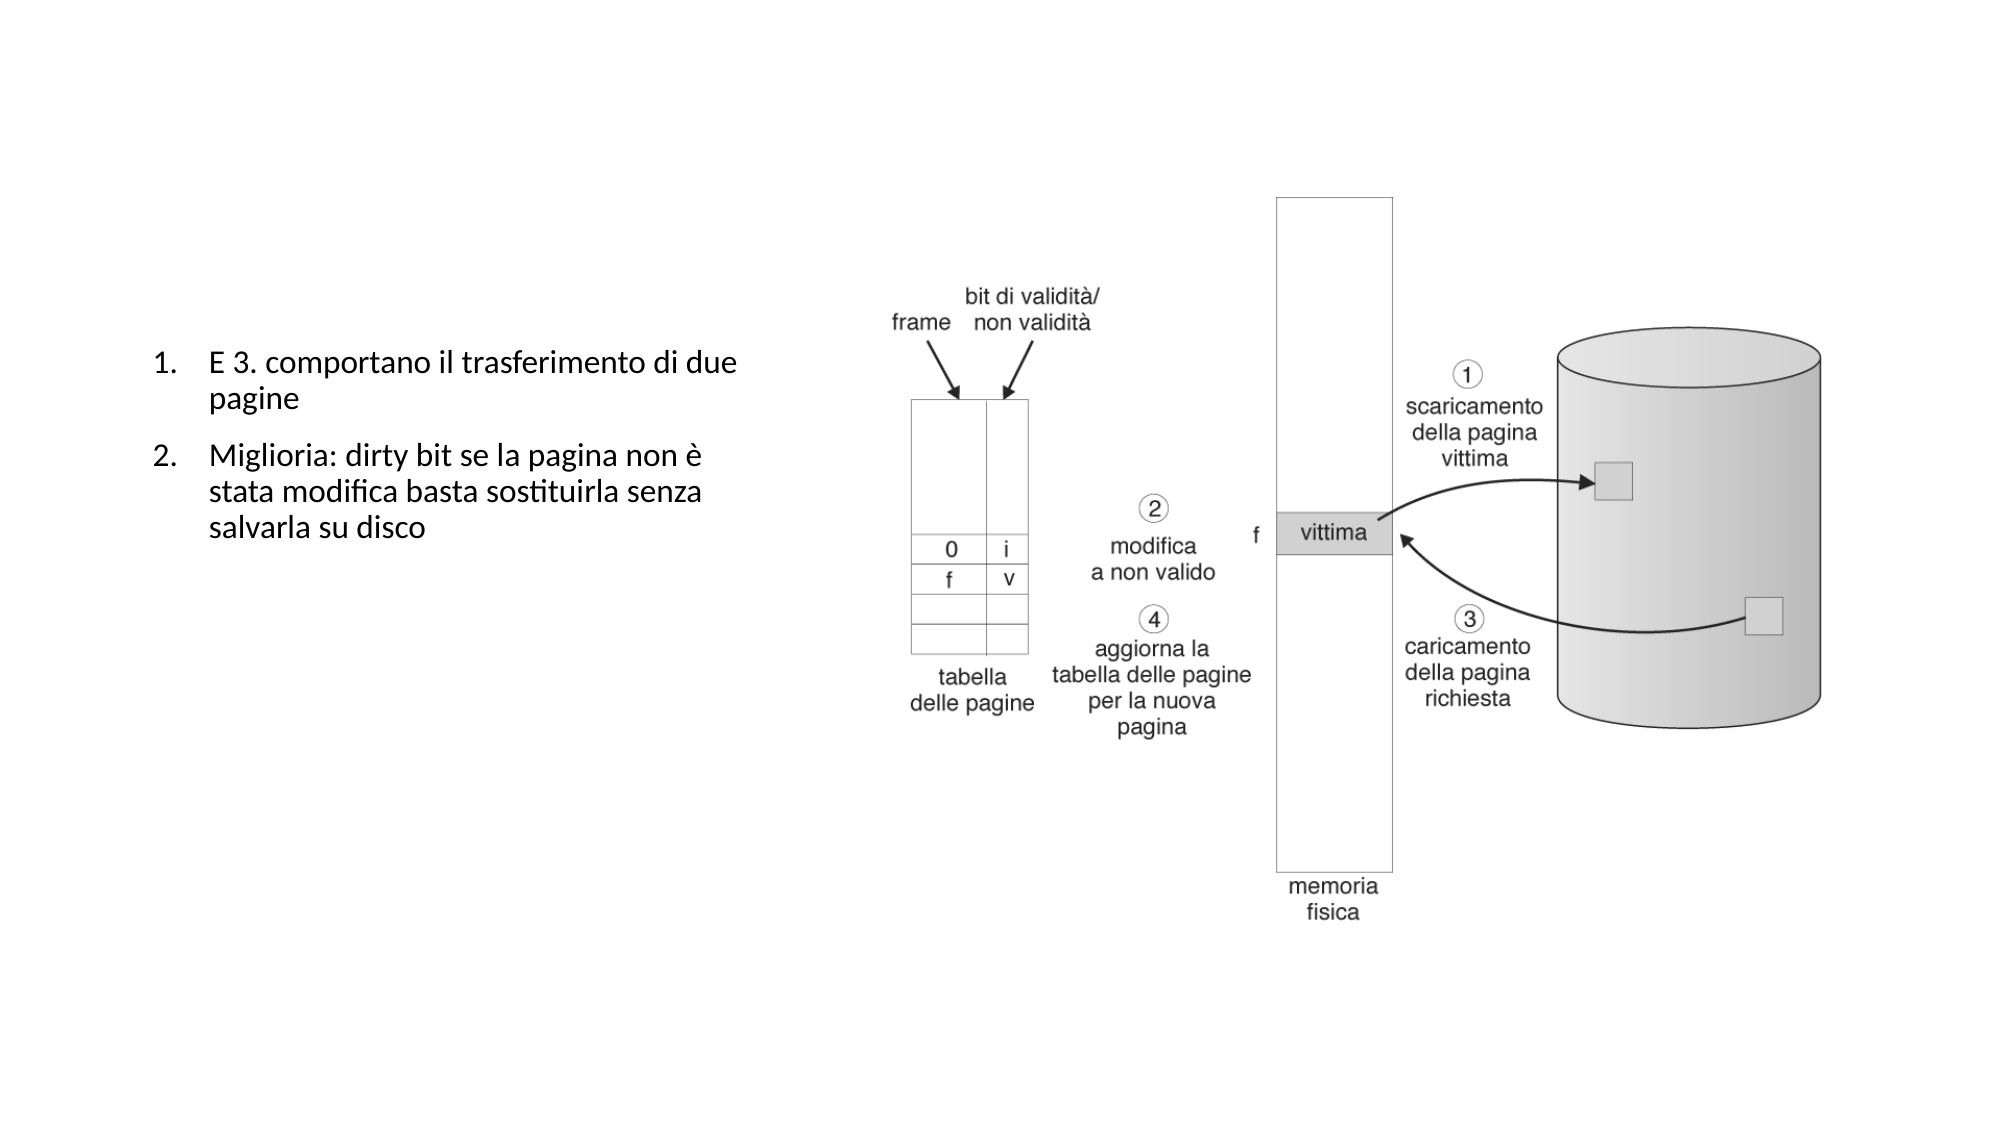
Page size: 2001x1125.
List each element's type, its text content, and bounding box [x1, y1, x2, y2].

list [890, 196, 1823, 928]
list E 3. comportano il trasferimento di due pagine Miglioria: dirty bit se la pagina non è stata modifica basta sostituirla senza salvarla su disco [137, 337, 783, 963]
